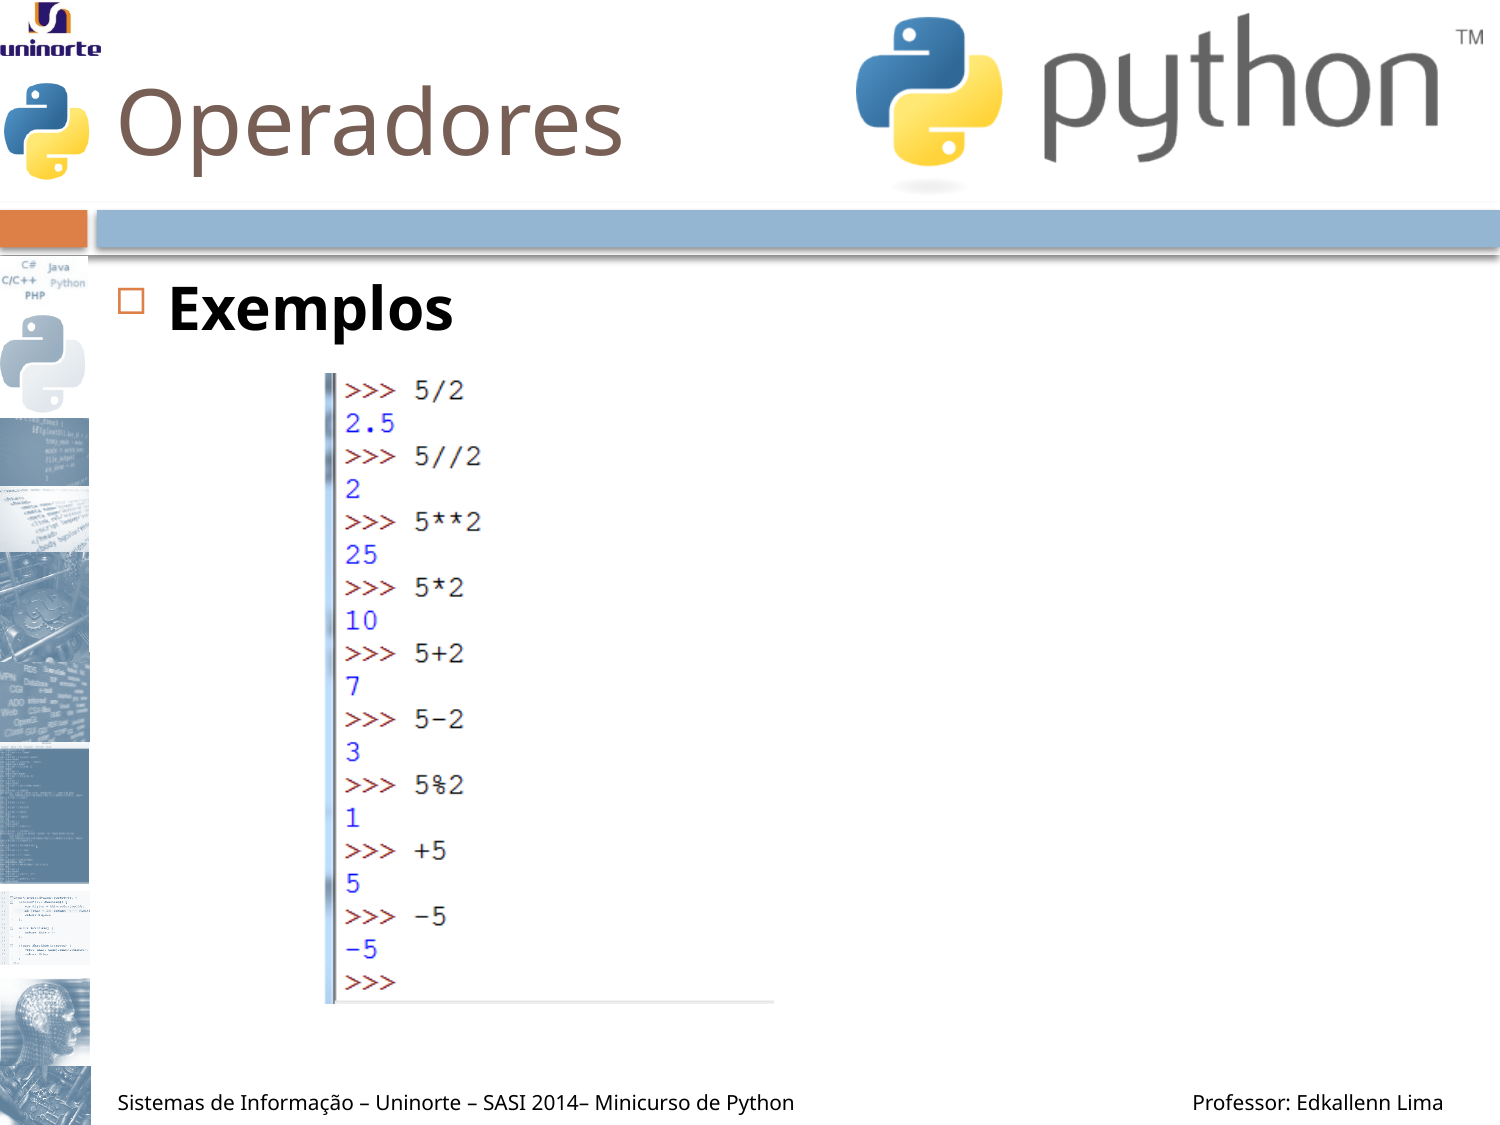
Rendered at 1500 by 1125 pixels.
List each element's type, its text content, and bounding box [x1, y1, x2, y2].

picture [4, 80, 95, 183]
picture [855, 12, 1483, 196]
picture [324, 373, 774, 1004]
list Exemplos [100, 262, 1459, 1059]
picture [0, 2, 101, 56]
title Operadores [100, 37, 851, 200]
